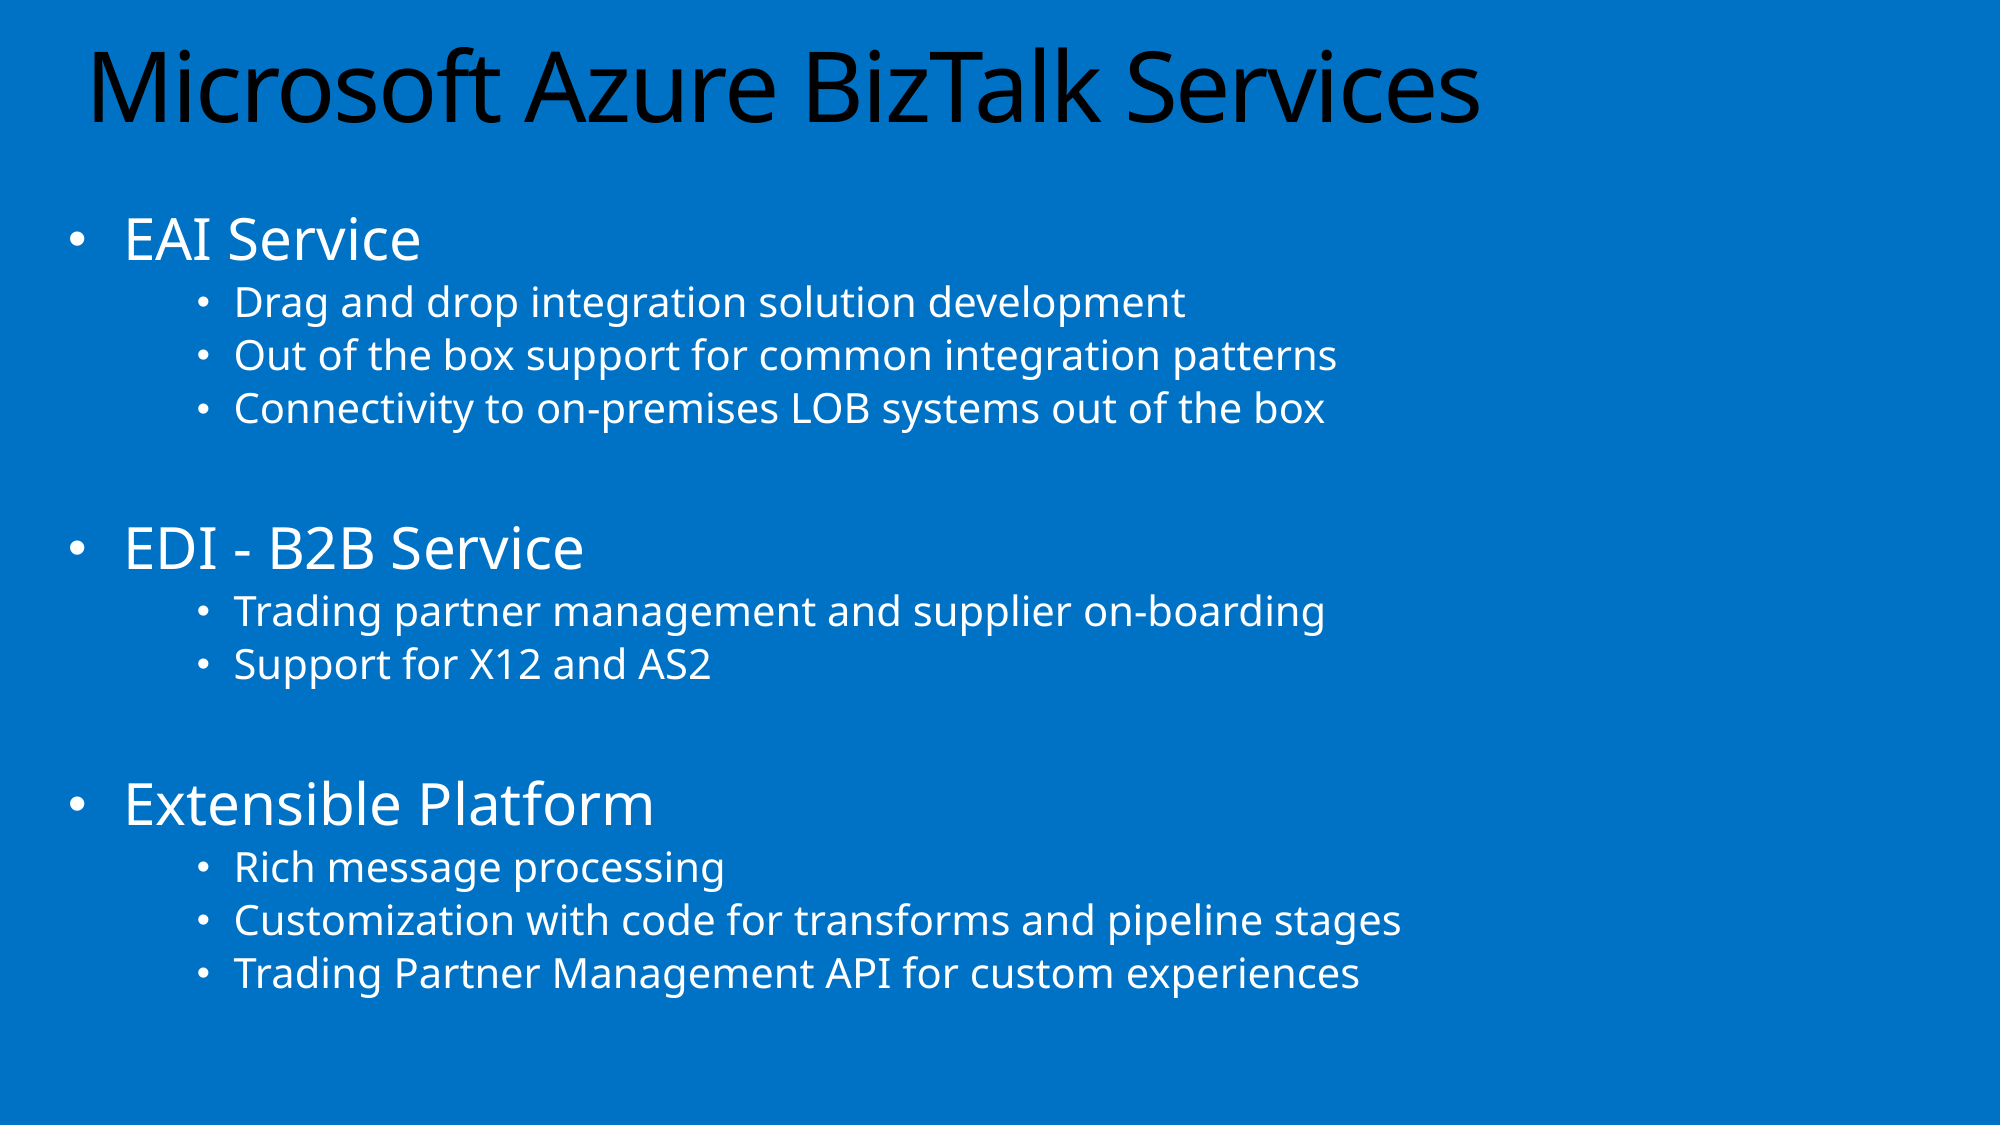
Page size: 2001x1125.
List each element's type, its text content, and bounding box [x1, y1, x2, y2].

title Microsoft Azure BizTalk Services [85, 37, 1915, 226]
list EAI Service Drag and drop integration solution development Out of the box support for common integration patterns Connectivity to on-premises LOB systems out of the box EDI - B2B Service Trading partner management and supplier on-boarding Support for X12 and AS2 Extensible Platform Rich message processing Customization with code for transforms and pipeline stages Trading Partner Management API for custom experiences [44, 195, 1956, 1009]
